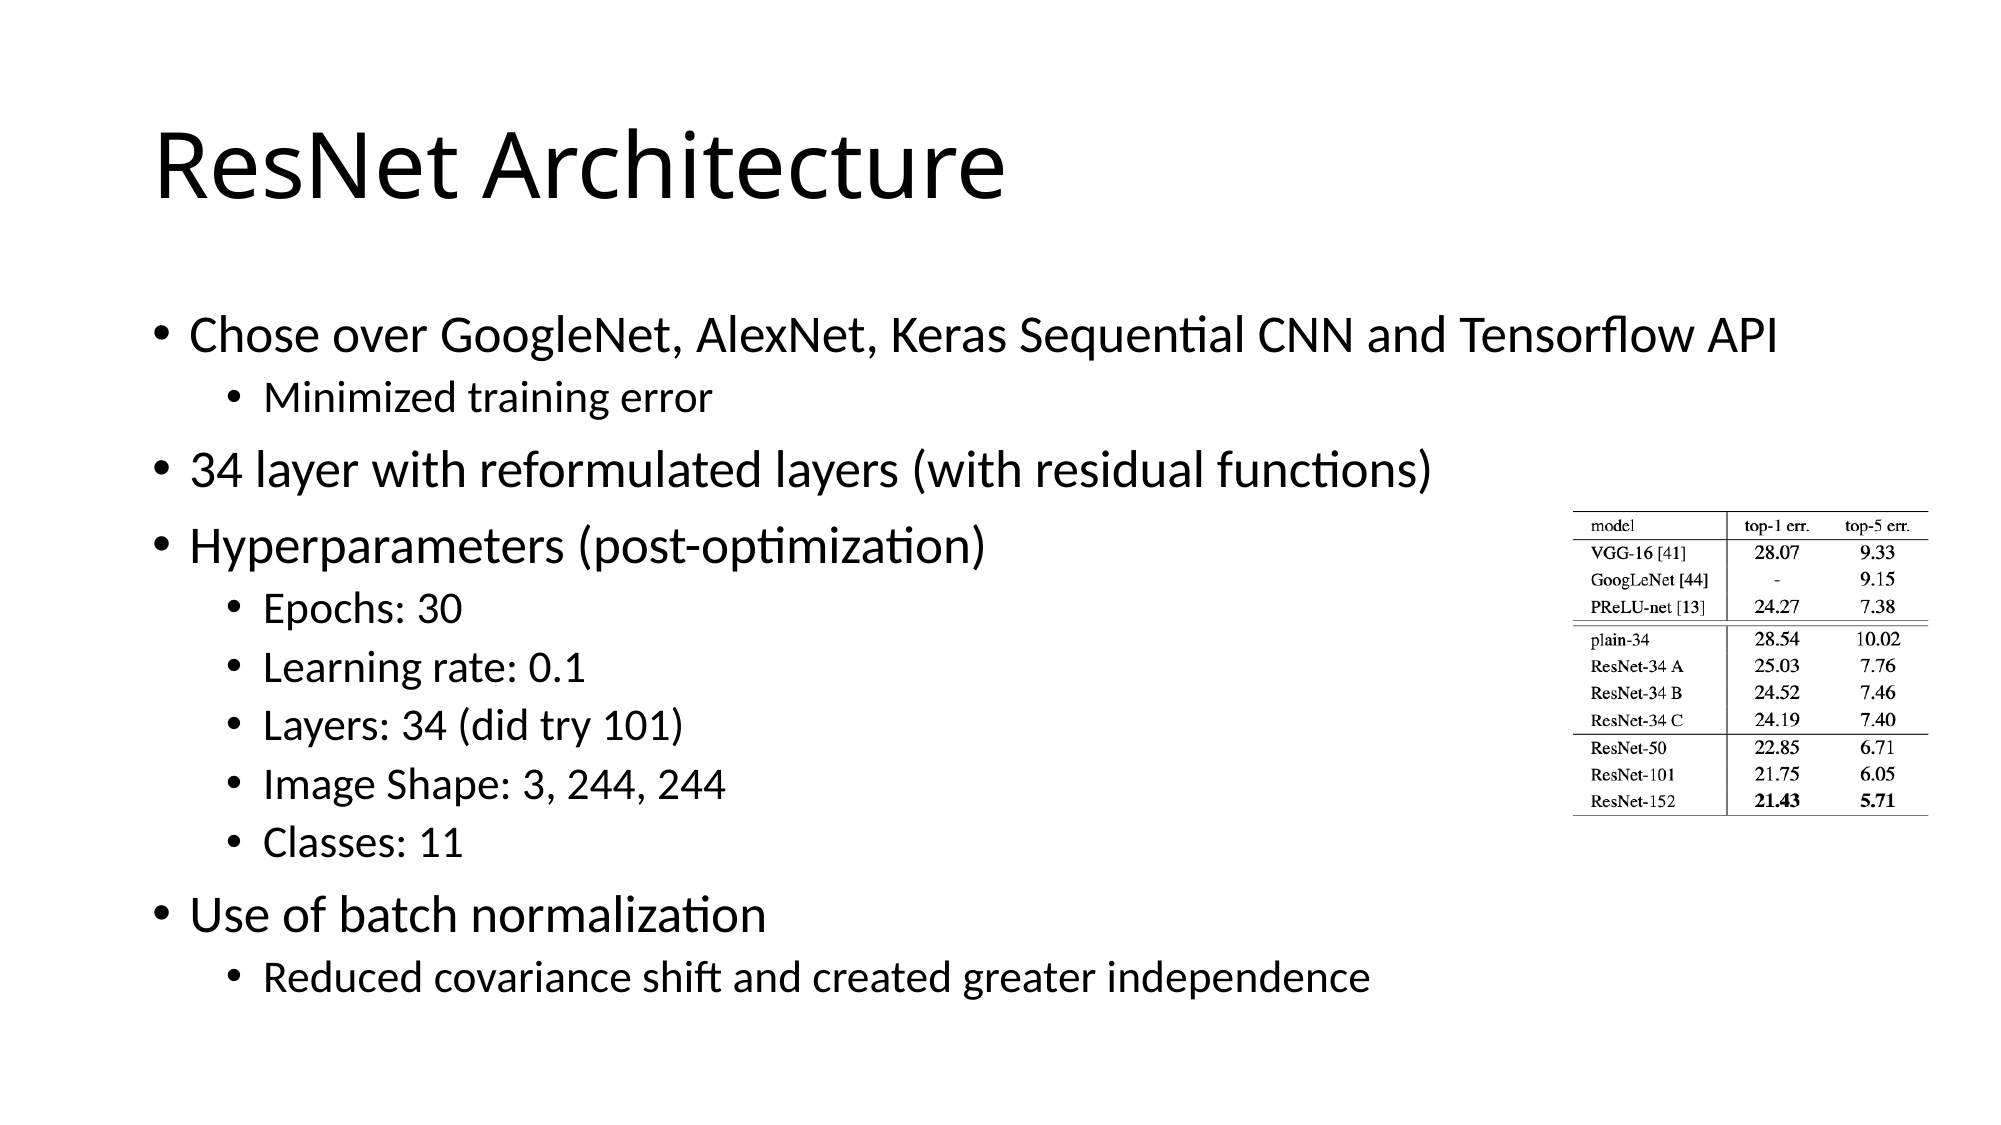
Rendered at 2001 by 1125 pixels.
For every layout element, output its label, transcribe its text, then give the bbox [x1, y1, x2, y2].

title ResNet Architecture [137, 59, 1863, 278]
picture [1486, 486, 1977, 826]
list Chose over GoogleNet, AlexNet, Keras Sequential CNN and Tensorflow API Minimized training error 34 layer with reformulated layers (with residual functions) Hyperparameters (post-optimization) Epochs: 30 Learning rate: 0.1 Layers: 34 (did try 101) Image Shape: 3, 244, 244 Classes: 11 Use of batch normalization Reduced covariance shift and created greater independence [137, 299, 1863, 1014]
